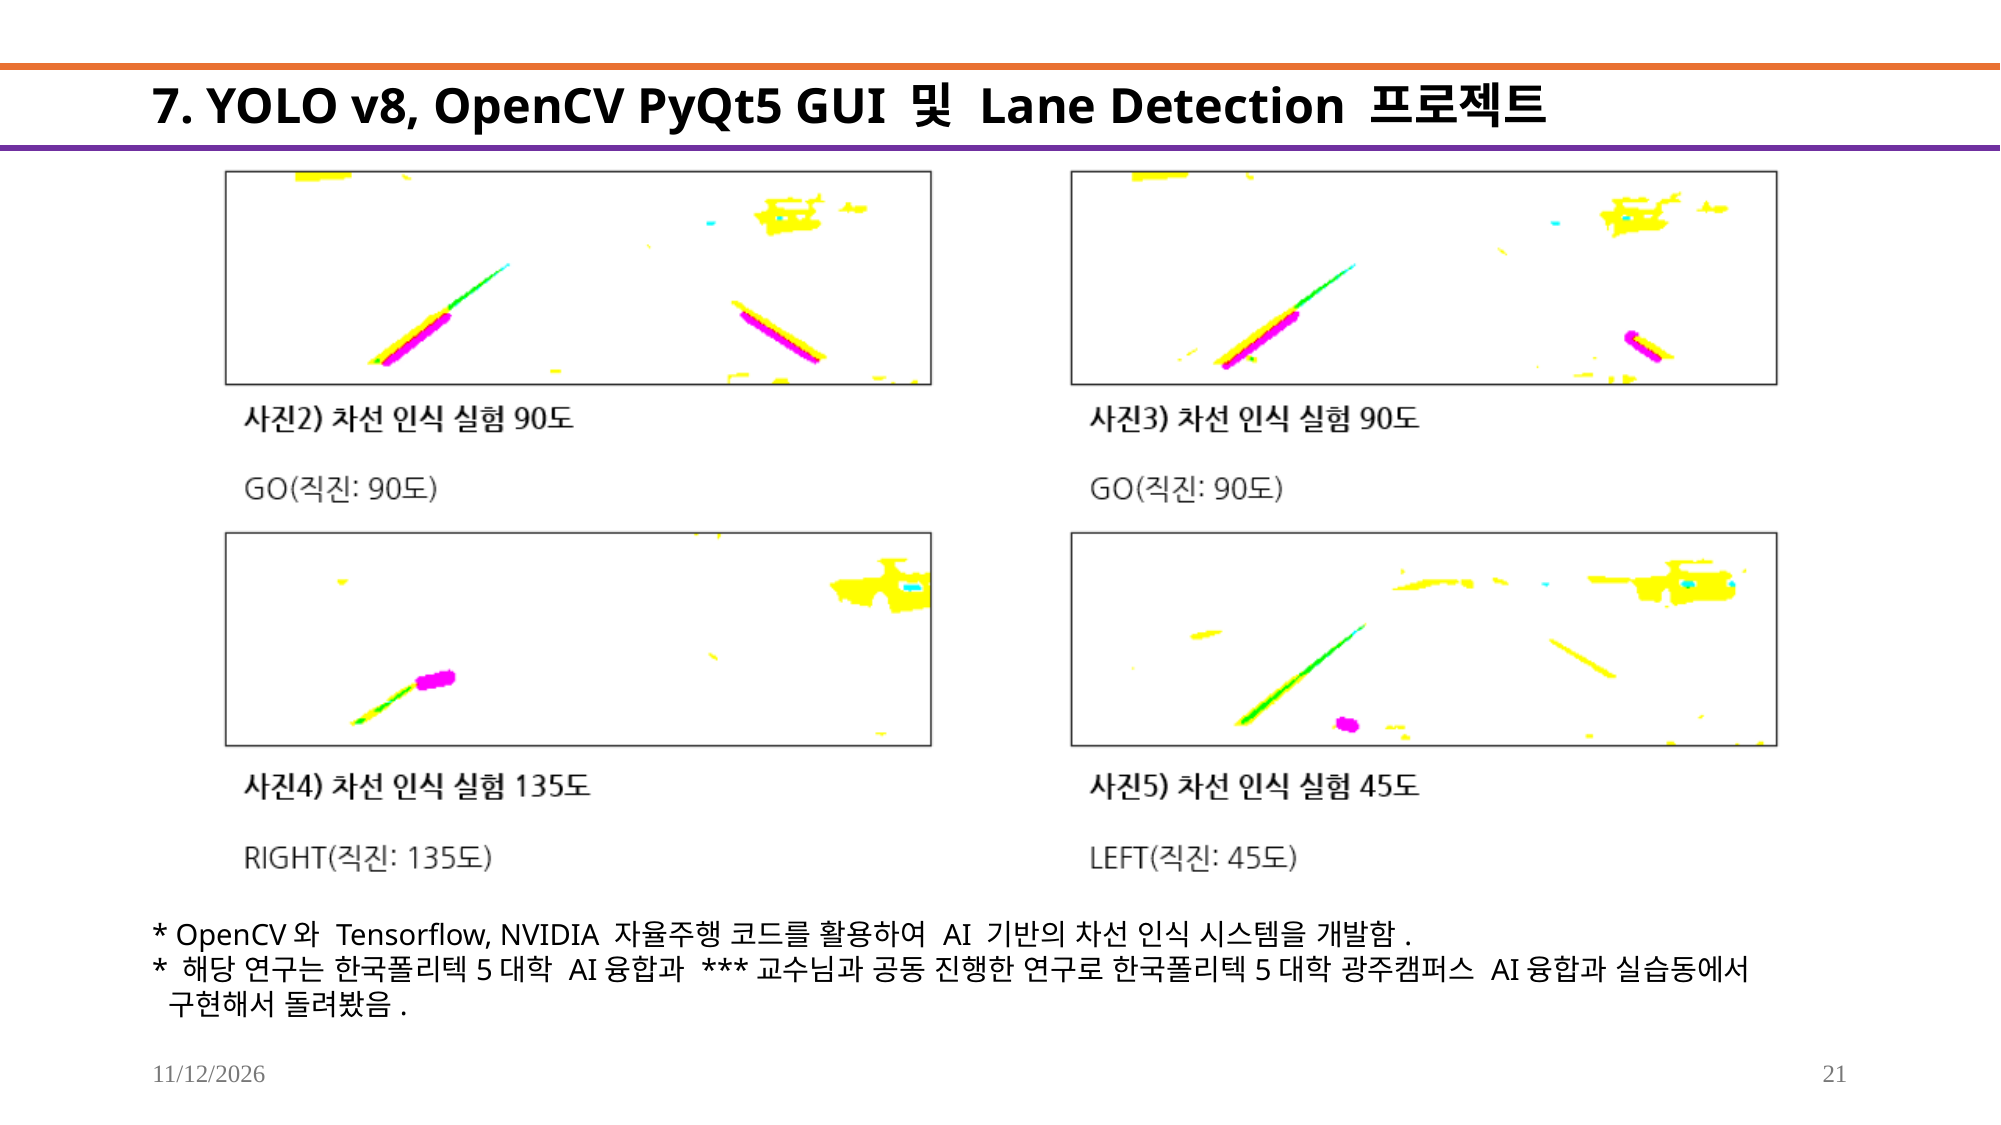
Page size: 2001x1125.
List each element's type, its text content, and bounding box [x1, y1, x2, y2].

title 7. YOLO v8, OpenCV PyQt5 GUI 및 Lane Detection 프로젝트 [137, 73, 1863, 142]
picture [215, 153, 1784, 887]
text_box * OpenCV와 Tensorflow, NVIDIA 자율주행 코드를 활용하여 AI 기반의 차선 인식 시스템을 개발함. * 해당 연구는 한국폴리텍5대학 AI융합과 ***교수님과 공동 진행한 연구로 한국폴리텍5대학 광주캠퍼스 AI융합과 실습동에서 구현해서 돌려봤음. [137, 909, 1863, 1029]
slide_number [137, 1042, 588, 1103]
slide_number 21 [1412, 1042, 1863, 1103]
